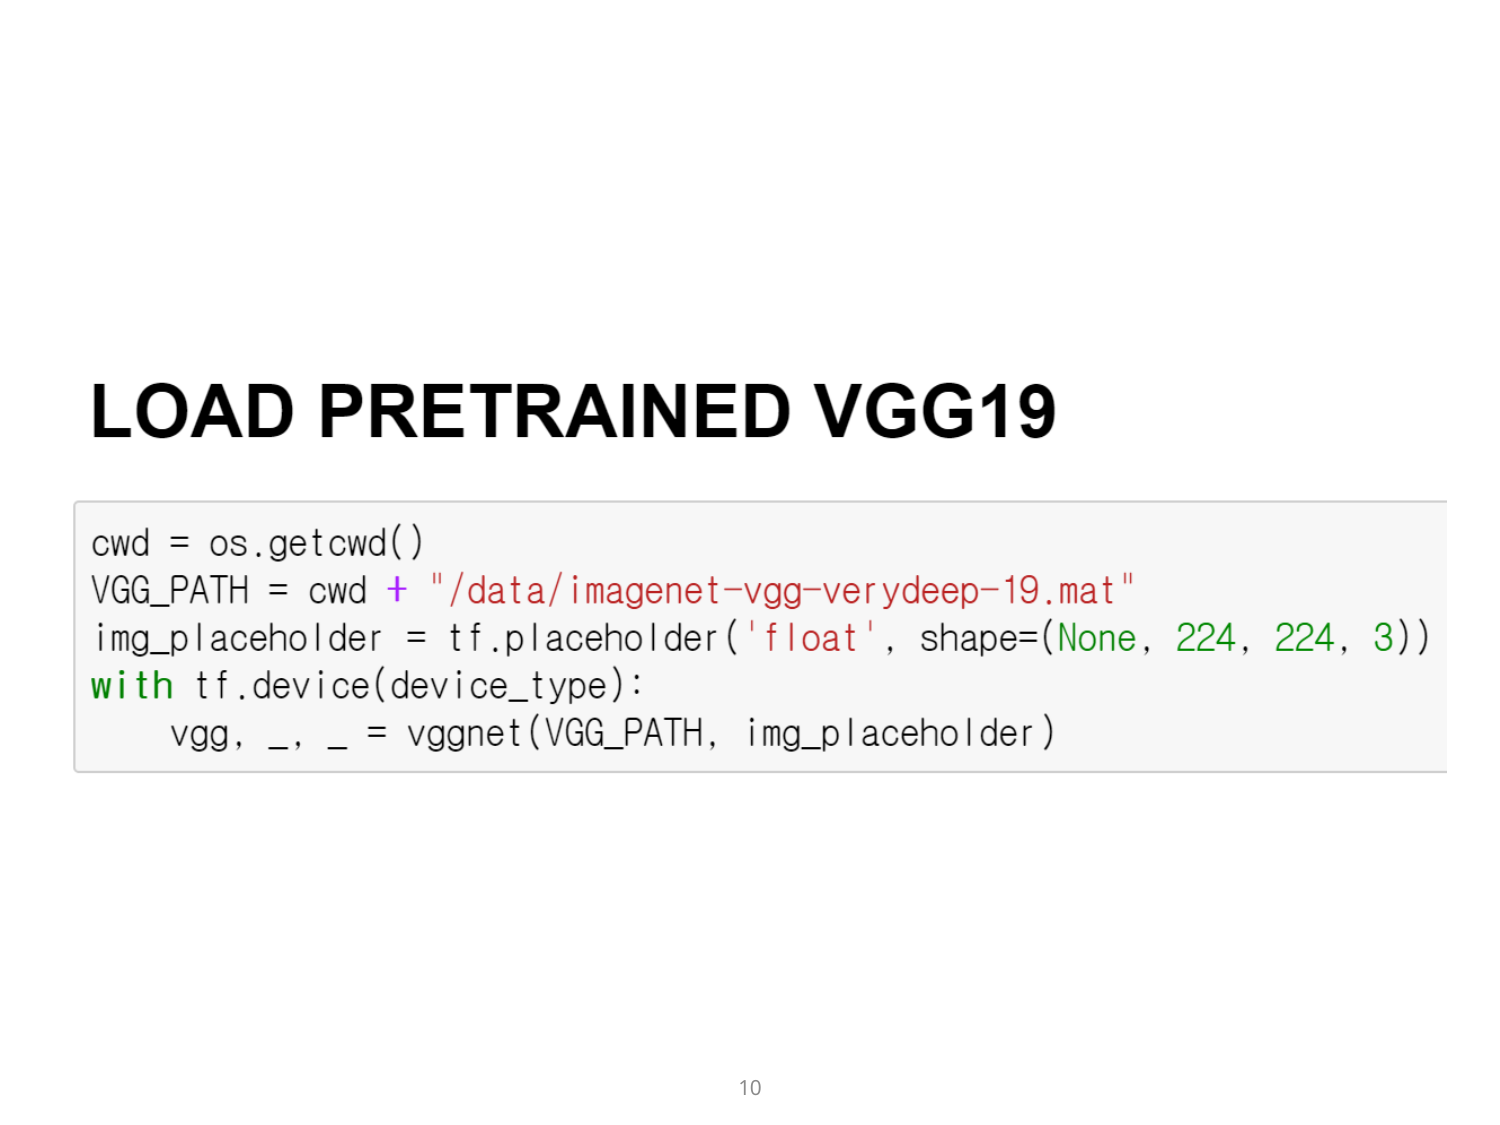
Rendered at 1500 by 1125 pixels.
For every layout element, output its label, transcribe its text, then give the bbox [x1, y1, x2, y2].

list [52, 324, 1448, 789]
slide_number 10 [575, 1058, 925, 1119]
